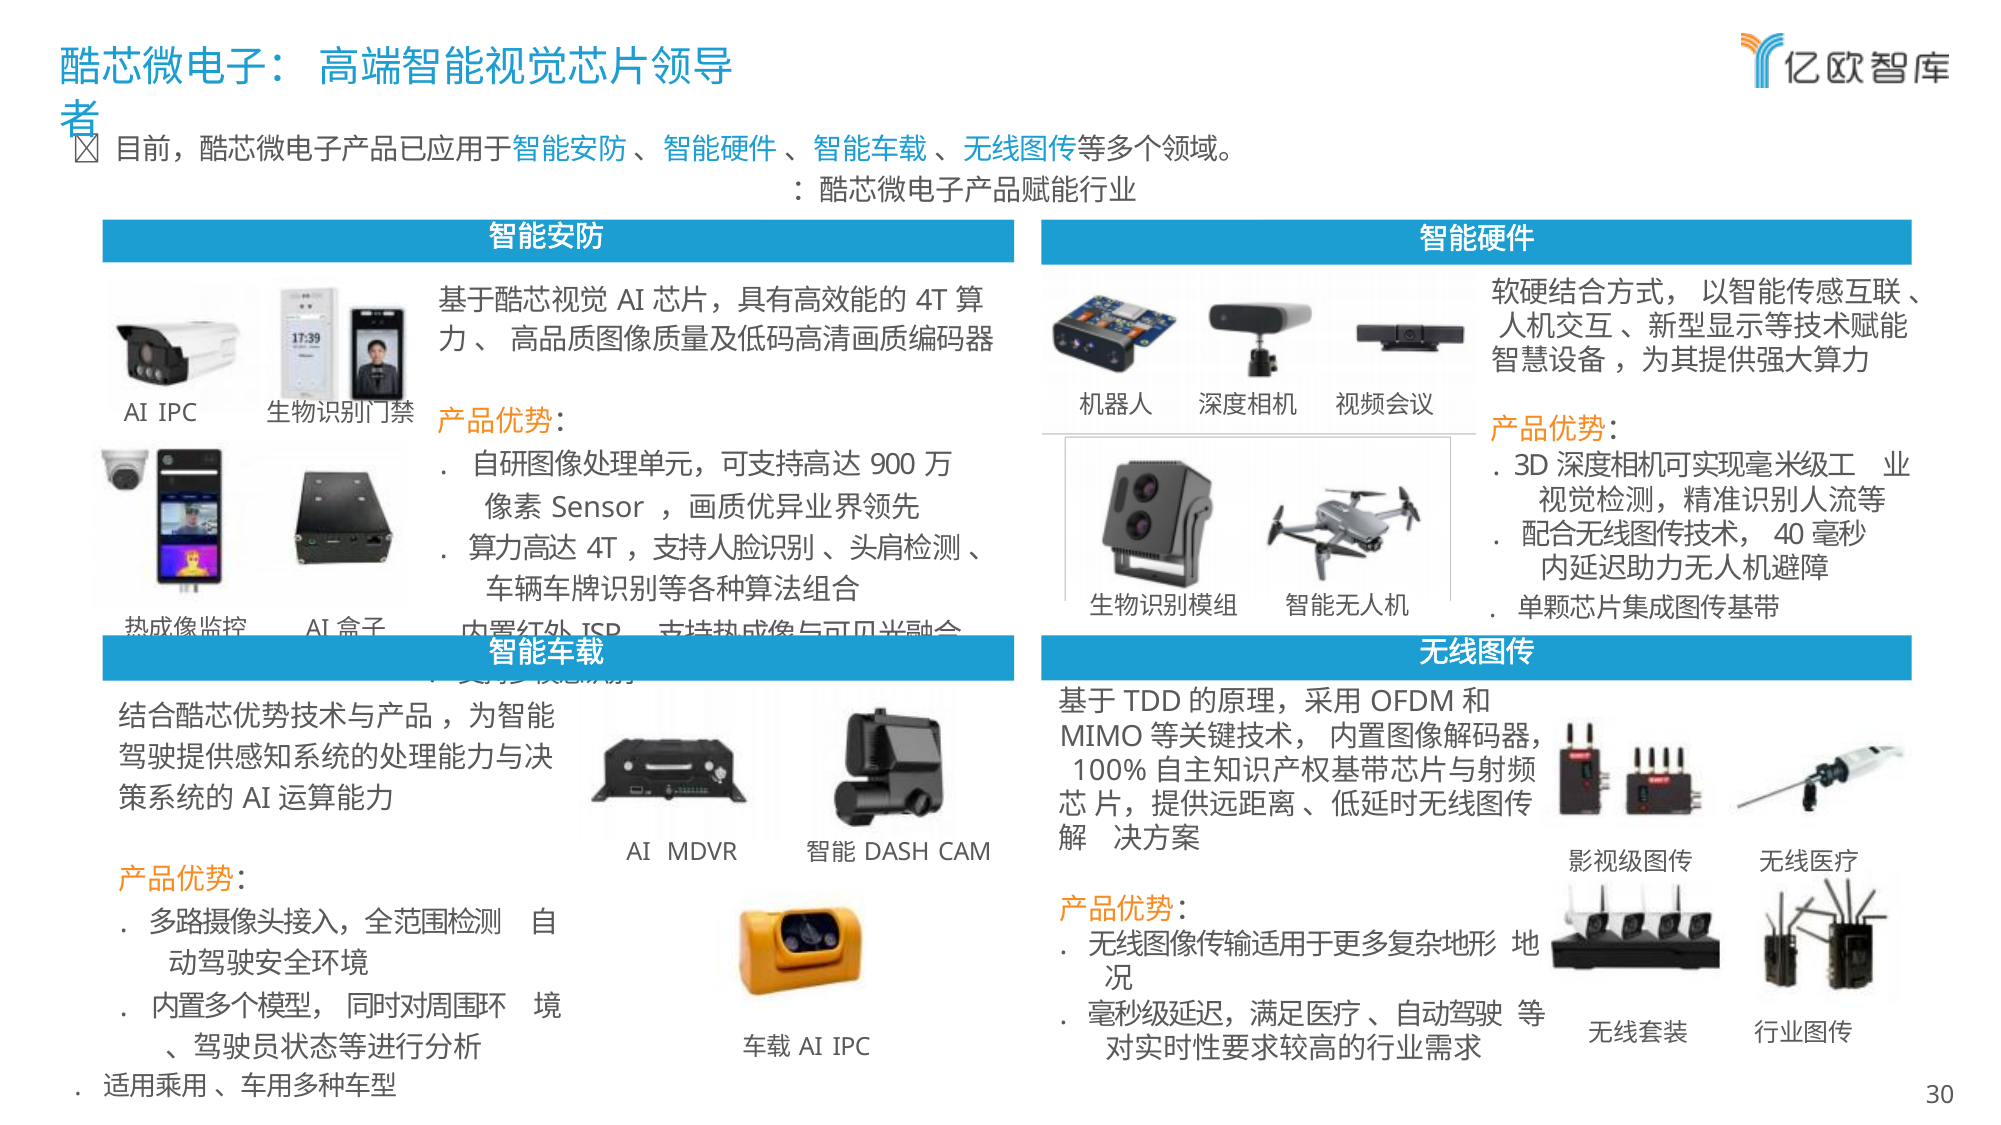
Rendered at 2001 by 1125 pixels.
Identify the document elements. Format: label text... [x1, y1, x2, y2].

text_box  目前，酷芯微电子产品已应用于智能安防 、智能硬件 、智能车载 、无线图传等多个领域。 [59, 127, 1248, 168]
picture [1539, 858, 1901, 1008]
table_header 基于酷芯视觉AI芯片，具有高效能的4T算力 、 高品质图像质量及低码高清画质编码器 产品优势： . 自研图像处理单元，可支持高达900万 像素Sensor ，画质优异业界领先 . 算力高达4T，支持人脸识别 、头肩检测 、 车辆车牌识别等各种算法组合 . 内置红外ISP，支持热成像与可见光融合 . 支持多模态识别 [429, 681, 1009, 691]
text_box 无线图传 [1041, 635, 1912, 681]
text_box 影视级图传 无线医疗 [1566, 847, 1885, 858]
table_header AI MDVR 智能DASH CAM 车载AI IPC [567, 691, 992, 1125]
text_box 智能硬件 [1041, 219, 1912, 265]
text_box 基于TDD的原理，采用OFDM和 MIMO等关键技术， 内置图像解码器， 100%自主知识产权基带芯片与射频芯 片，提供远距离 、低延时无线图传解 决方案 产品优势： . 无线图像传输适用于更多复杂地形 地况 . 毫秒级延迟，满足医疗 、自动驾驶 等对实时性要求较高的行业需求 [1056, 682, 1550, 1068]
picture [91, 440, 406, 608]
text_box 智能安防 [102, 219, 1015, 263]
text_box 无线套装 行业图传 [1586, 1018, 1879, 1049]
text_box 酷芯微电子： 高端智能视觉芯片领导者 [57, 34, 771, 92]
picture [691, 866, 900, 1009]
table_header AI IPC 生物识别门禁 热成像监控 AI盒子 [91, 267, 429, 691]
picture [108, 266, 415, 413]
text_box 生物识别模组 智能无人机 [1087, 601, 1431, 622]
text_box ：酷芯微电子产品赋能行业 [761, 168, 1261, 220]
picture [1529, 680, 1912, 844]
text_box 软硬结合方式， 以智能传感互联 、 人机交互 、新型显示等技术赋能 智慧设备 ，为其提供强大算力 产品优势： . 3D深度相机可实现毫米级工 业视觉检测，精准识别人流等 . 配合无线图传技术，40毫秒 内延迟助力无人机避障 . 单颗芯片集成图传基带 [1489, 272, 1929, 625]
text_box 智能车载 [102, 635, 1015, 681]
picture [1741, 33, 1949, 88]
picture [1042, 269, 1476, 601]
text_box 30 [1923, 1081, 1958, 1111]
table_header 结合酷芯优势技术与产品 ，为智能 驾驶提供感知系统的处理能力与决 策系统的AI运算能力 产品优势： . 多路摄像头接入，全范围检测 自动驾驶安全环境 . 内置多个模型， 同时对周围环 境 、驾驶员状态等进行分析 . 适用乘用 、车用多种车型 来源：酷芯微电子官网、公开资料及专家访谈，整理 [55, 685, 567, 1125]
picture [579, 684, 966, 841]
table_header 基于酷芯视觉AI芯片，具有高效能的4T算力 、 高品质图像质量及低码高清画质编码器 产品优势： . 自研图像处理单元，可支持高达900万 像素Sensor ，画质优异业界领先 . 算力高达4T，支持人脸识别 、头肩检测 、 车辆车牌识别等各种算法组合 . 内置红外ISP，支持热成像与可见光融合 . 支持多模态识别 [429, 267, 1009, 635]
